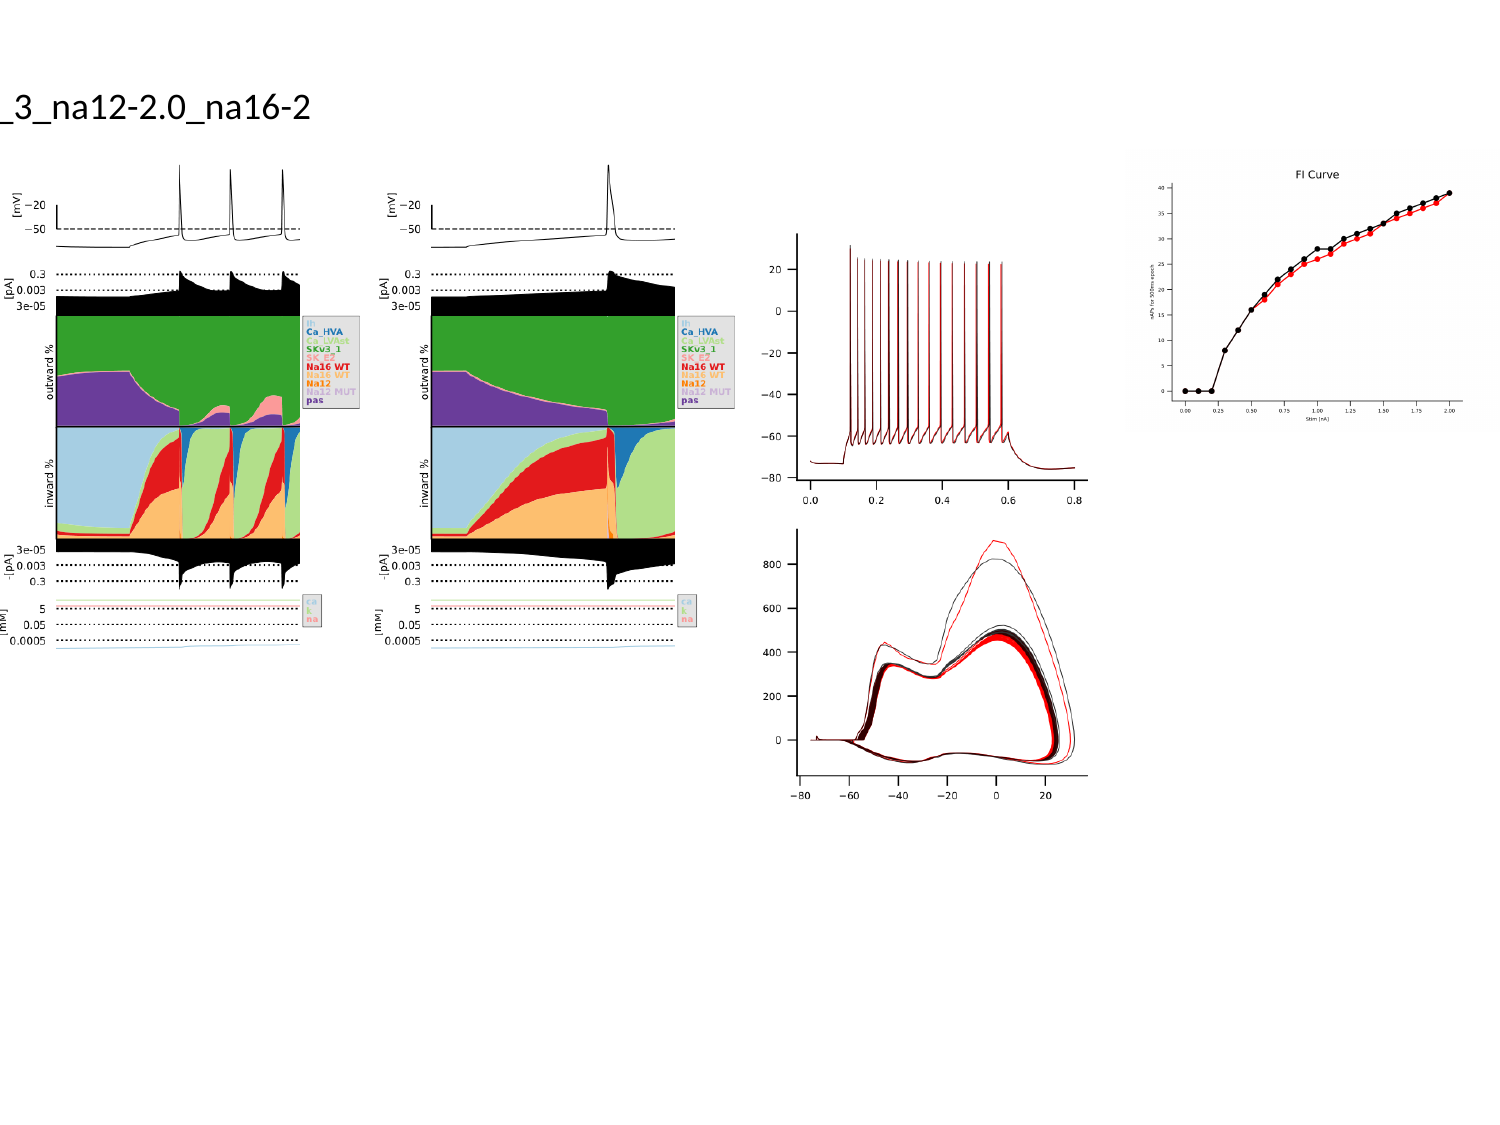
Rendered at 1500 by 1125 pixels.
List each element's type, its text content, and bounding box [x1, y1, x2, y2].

text_box mut4_3_na12-2.0_na16-2 [0, 74, 326, 135]
picture [0, 149, 1500, 853]
